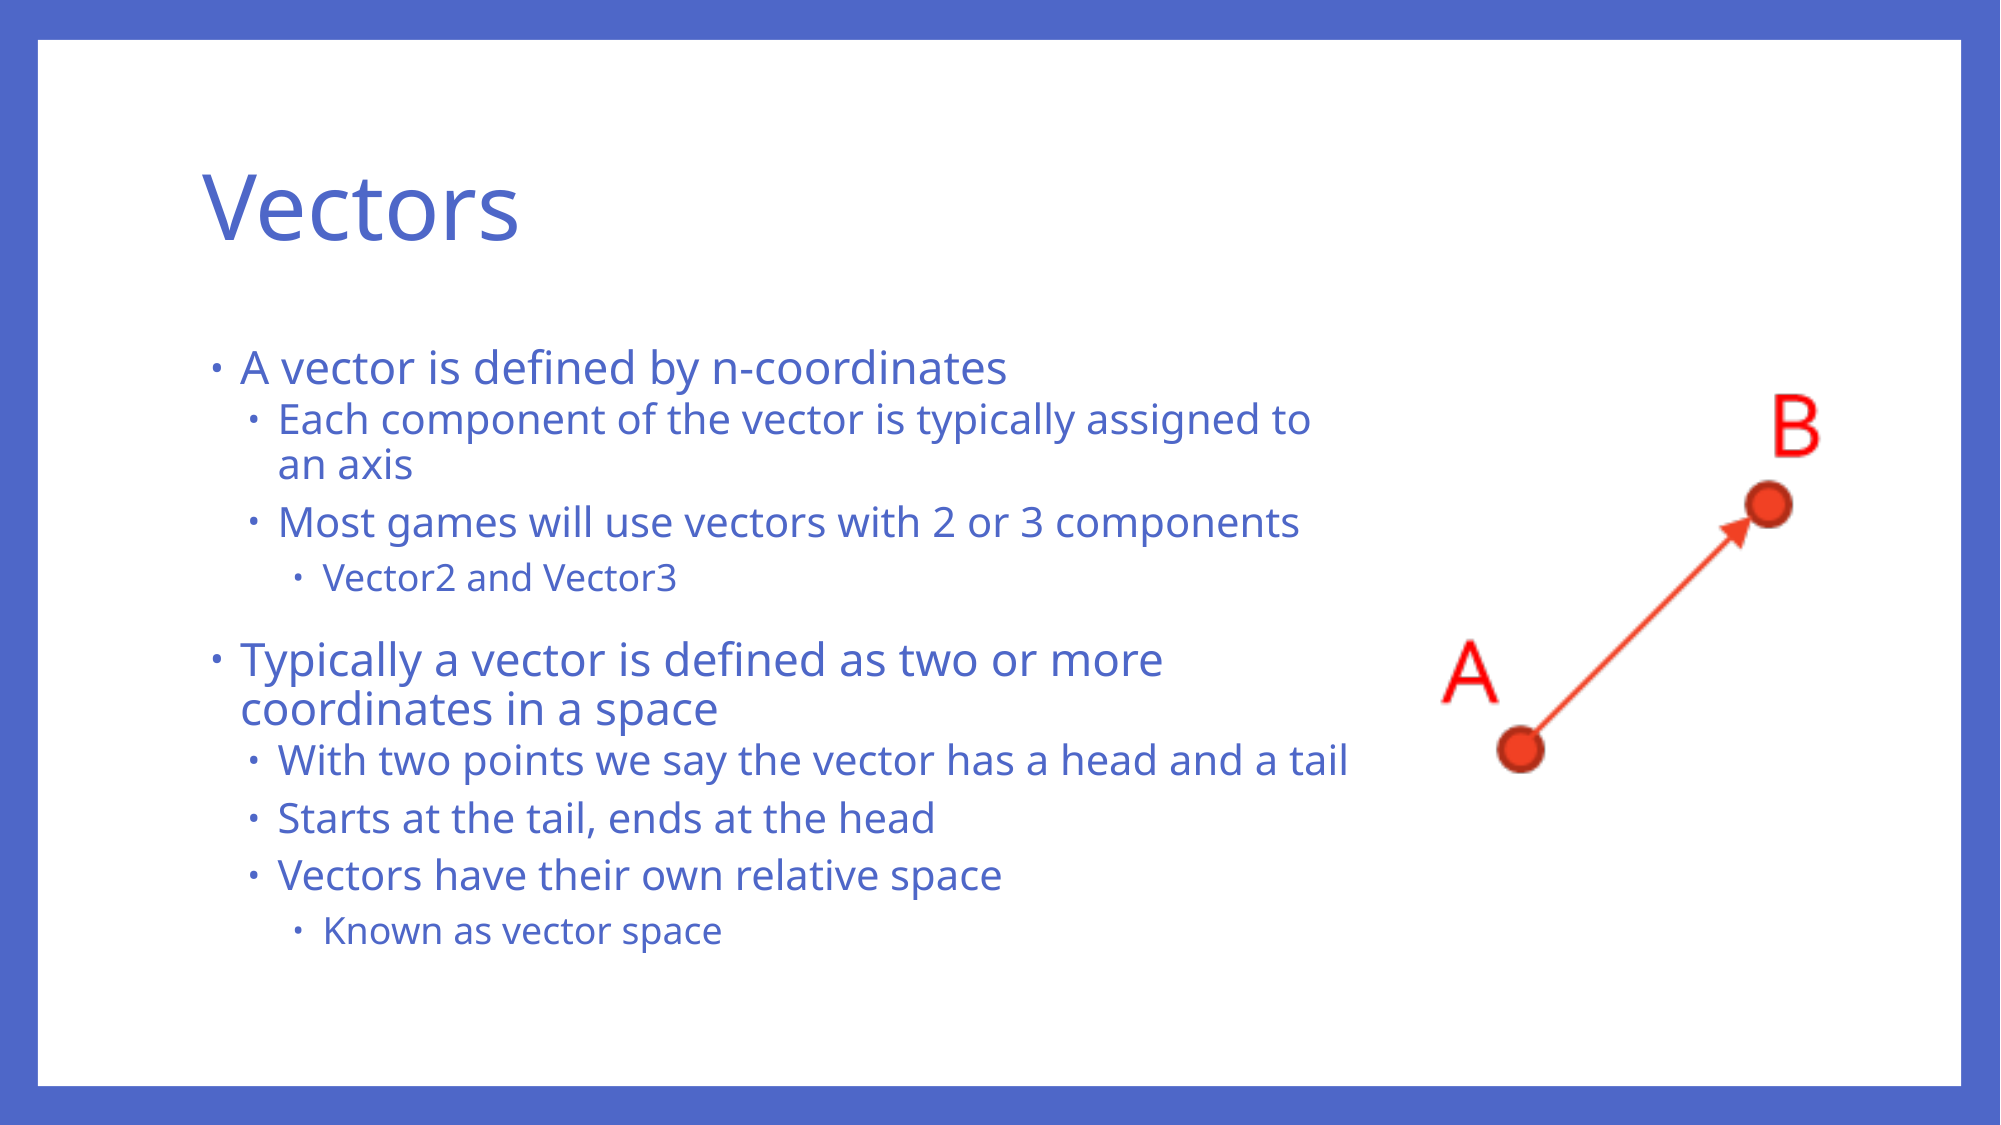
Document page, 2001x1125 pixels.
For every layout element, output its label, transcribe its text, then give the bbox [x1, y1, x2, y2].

title Vectors [187, 99, 1808, 323]
picture [1381, 337, 1887, 790]
list A vector is defined by n-coordinates Each component of the vector is typically assigned to an axis Most games will use vectors with 2 or 3 components Vector2 and Vector3 Typically a vector is defined as two or more coordinates in a space With two points we say the vector has a head and a tail Starts at the tail, ends at the head Vectors have their own relative space Known as vector space [187, 337, 1382, 1000]
